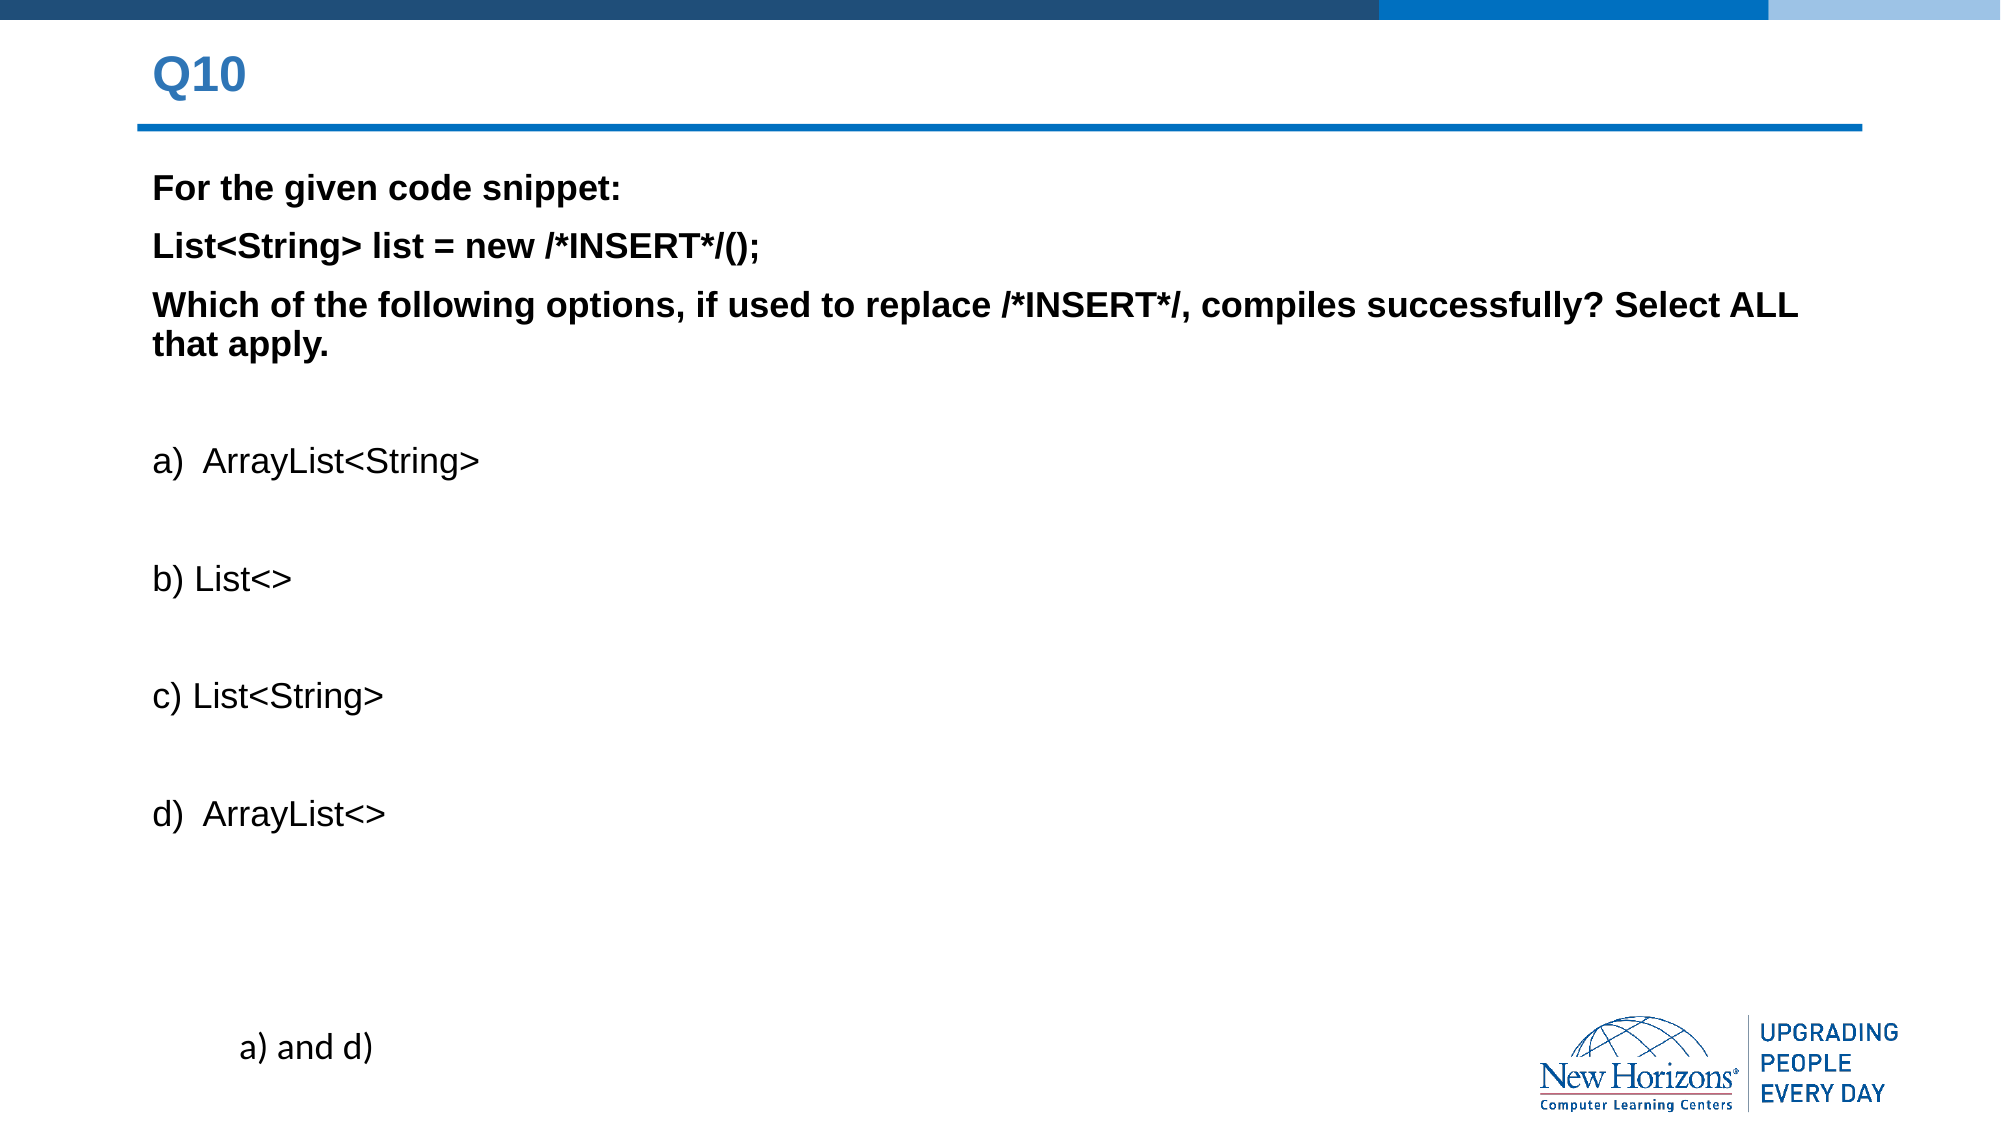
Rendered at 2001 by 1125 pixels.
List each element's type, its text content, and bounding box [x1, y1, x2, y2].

picture [1537, 1010, 1904, 1114]
title Q10 [137, 36, 1863, 115]
text_box a) and d) [215, 1014, 389, 1120]
list For the given code snippet: List<String> list = new /*INSERT*/(); Which of the following options, if used to replace /*INSERT*/, compiles successfully? Select ALL that apply. ​ a) ArrayList<String> b) List<> c) List<String> d) ArrayList<> [137, 161, 1863, 968]
